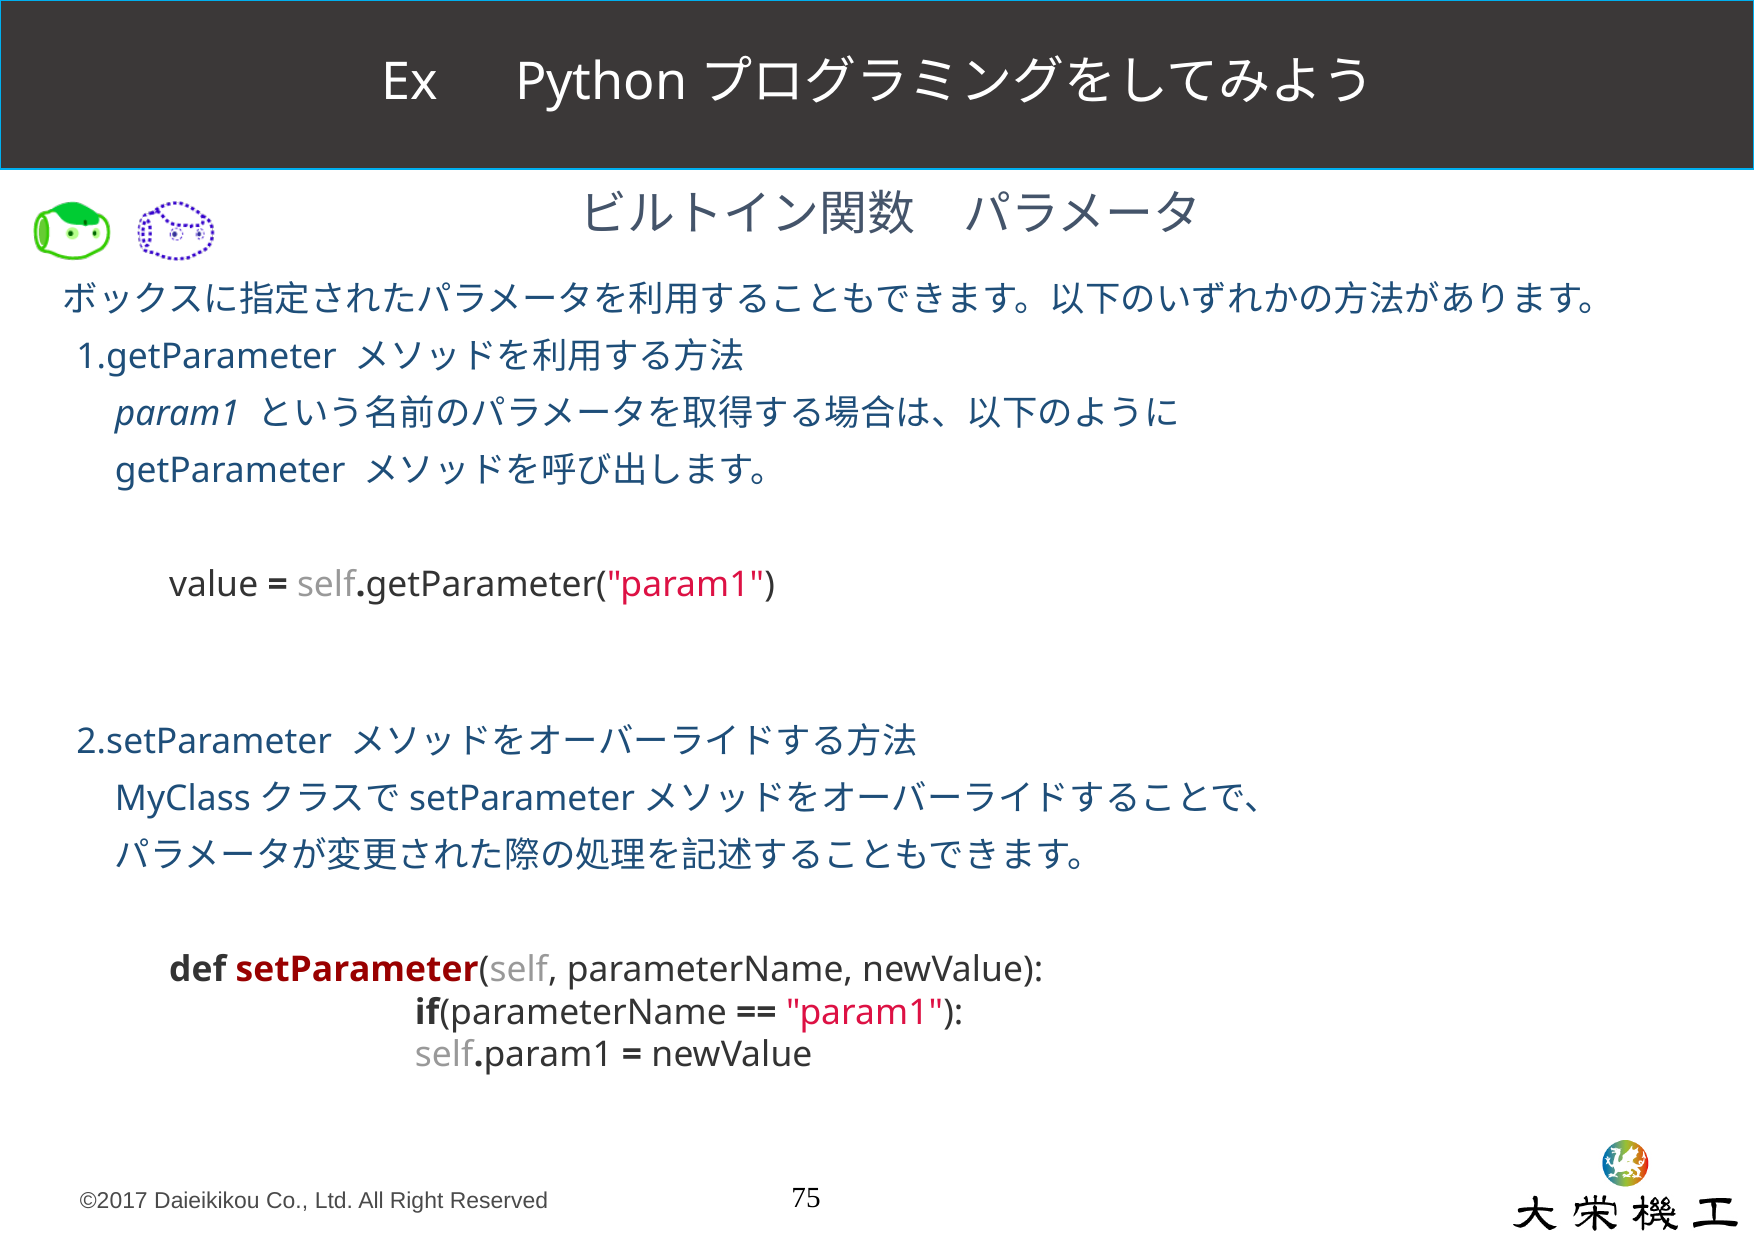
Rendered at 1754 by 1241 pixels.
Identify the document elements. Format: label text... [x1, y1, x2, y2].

picture [31, 190, 113, 272]
title ビルトイン関数 パラメータ [285, 182, 1469, 249]
picture [135, 190, 217, 272]
slide_number 75 [777, 1162, 980, 1229]
subtitle Ex Pythonプログラミングをしてみよう [112, 5, 1644, 160]
picture [1513, 1140, 1738, 1231]
list ボックスに指定されたパラメータを利用することもできます。以下のいずれかの方法があります。 getParameter メソッドを利用する方法 param1 という名前のパラメータを取得する場合は、以下のように getParameter メソッドを呼び出します。 value = self.getParameter("param1") setParameter メソッドをオーバーライドする方法 MyClassクラスでsetParameterメソッドをオーバーライドすることで、 パラメータが変更された際の処理を記述することもできます。 def setParameter(self, parameterName, newValue): if(parameterName == "param1"): self.param1 = newValue [58, 271, 1696, 1163]
